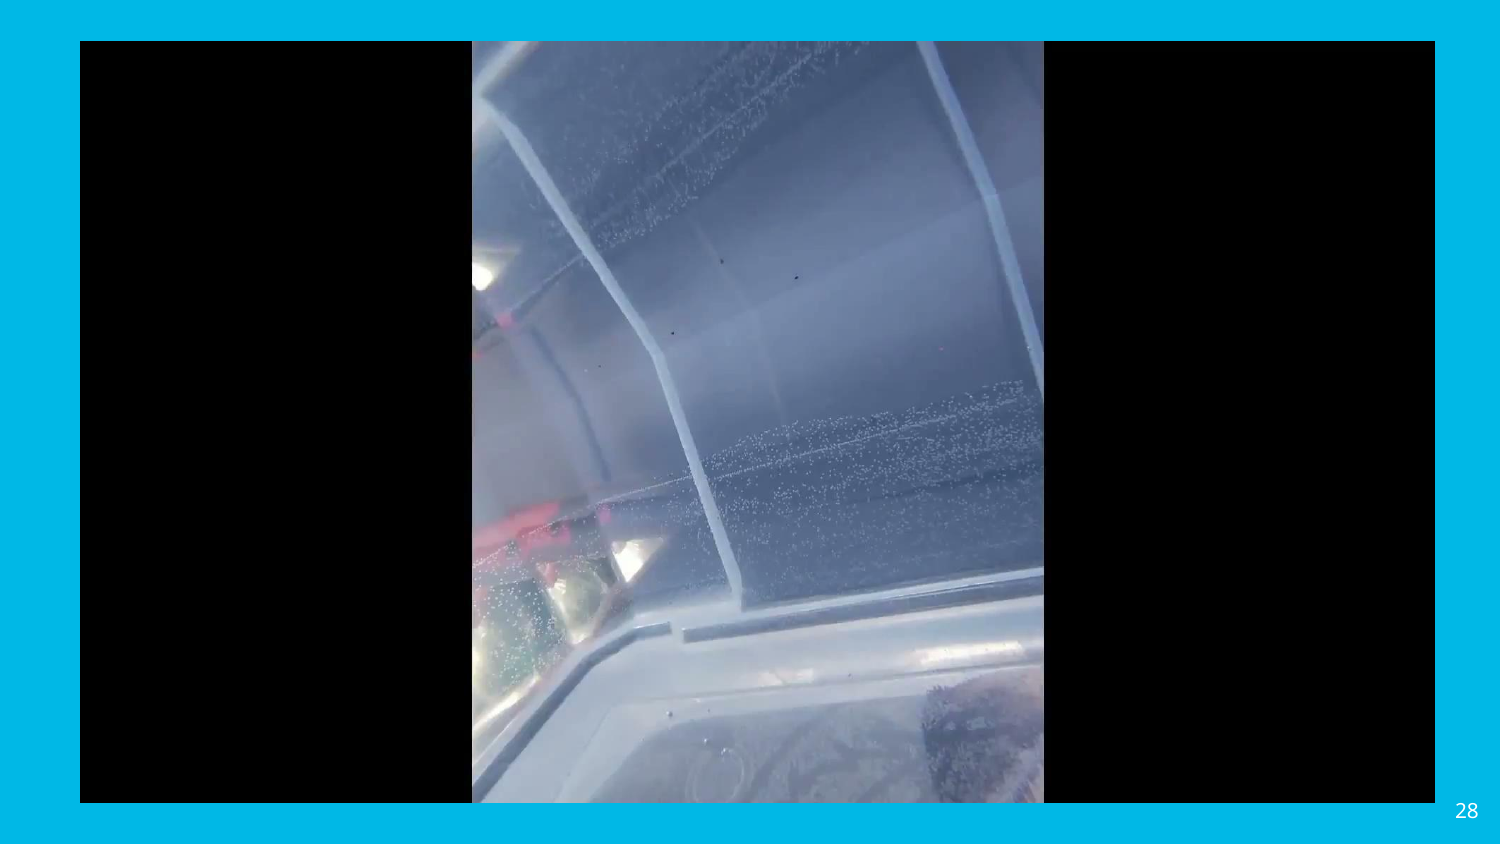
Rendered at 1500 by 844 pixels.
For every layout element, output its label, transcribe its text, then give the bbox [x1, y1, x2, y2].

picture [81, 42, 1434, 802]
slide_number ‹#› [1403, 779, 1494, 844]
